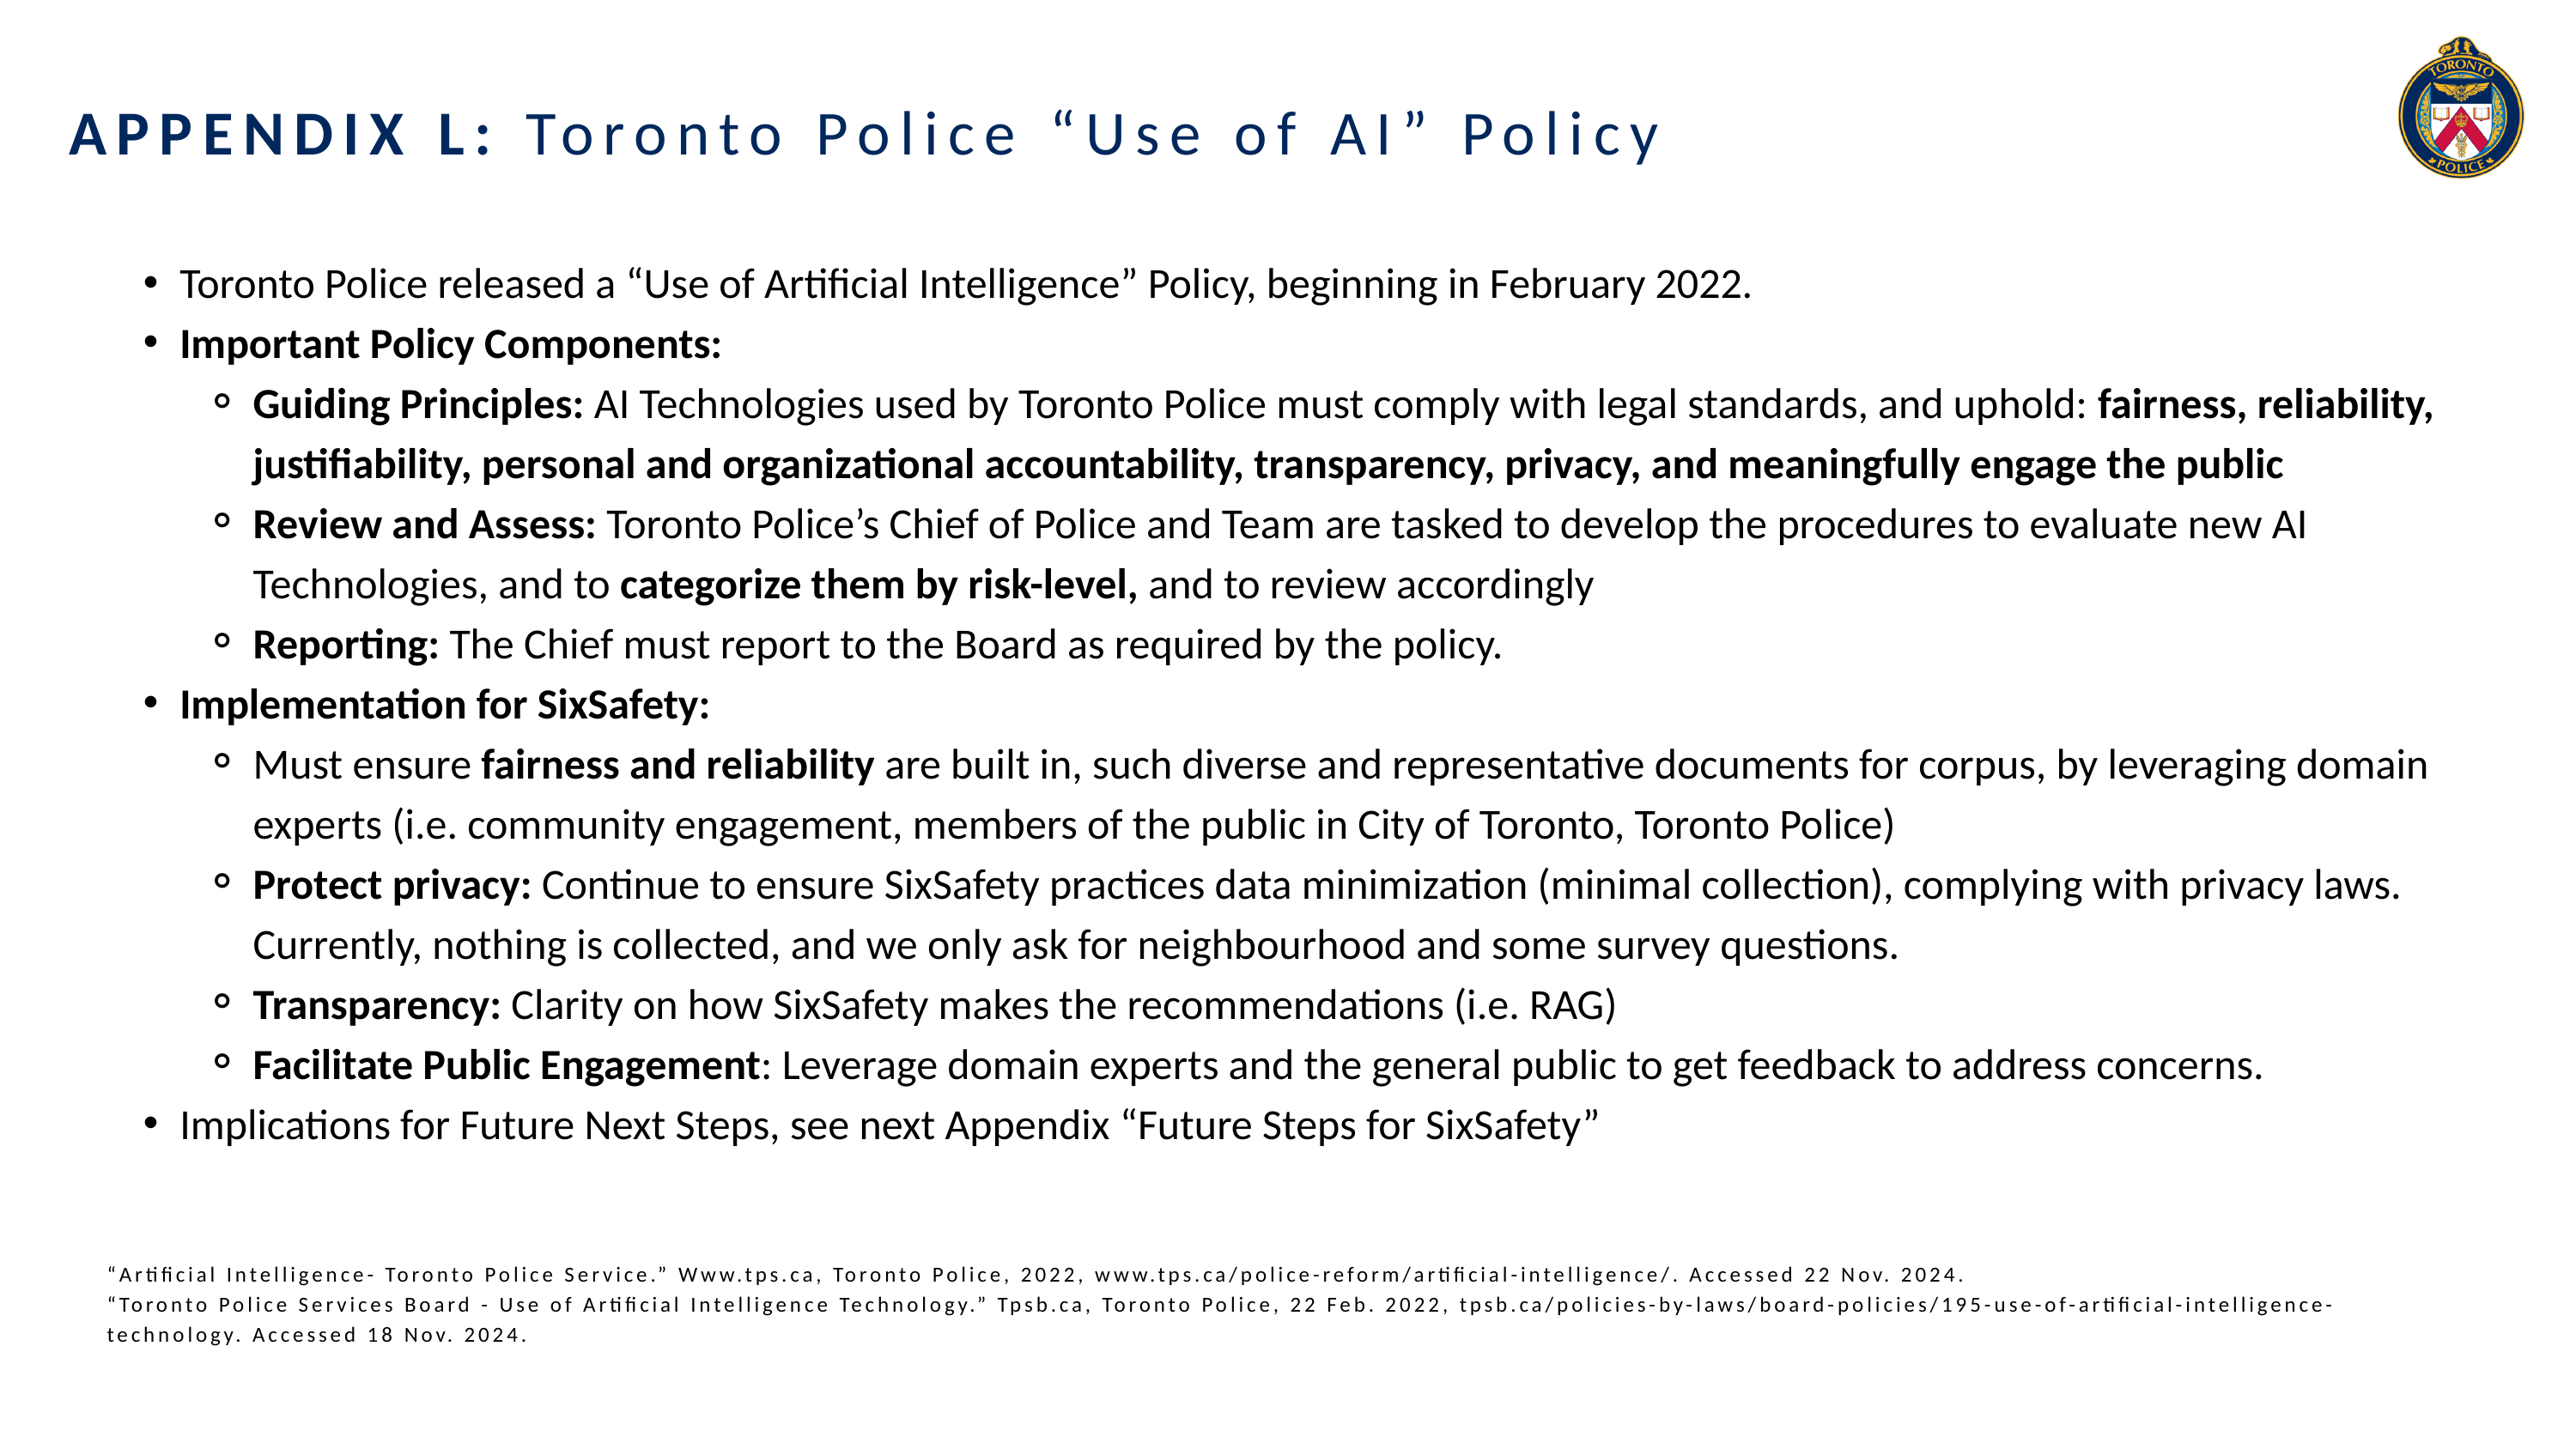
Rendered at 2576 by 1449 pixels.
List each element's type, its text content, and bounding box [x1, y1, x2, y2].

text_box “Artificial Intelligence- Toronto Police Service.” Www.tps.ca, Toronto Police, 2022, www.tps.ca/police-reform/artificial-intelligence/. Accessed 22 Nov. 2024. “Toronto Police Services Board - Use of Artificial Intelligence Technology.” Tpsb.ca, Toronto Police, 22 Feb. 2022, tpsb.ca/policies-by-laws/board-policies/195-use-of-artificial-intelligence-technology. Accessed 18 Nov. 2024. [106, 1256, 2414, 1347]
text_box Toronto Police released a “Use of Artificial Intelligence” Policy, beginning in February 2022. Important Policy Components: Guiding Principles: AI Technologies used by Toronto Police must comply with legal standards, and uphold: fairness, reliability, justifiability, personal and organizational accountability, transparency, privacy, and meaningfully engage the public Review and Assess: Toronto Police’s Chief of Police and Team are tasked to develop the procedures to evaluate new AI Technologies, and to categorize them by risk-level, and to review accordingly Reporting: The Chief must report to the Board as required by the policy. Implementation for SixSafety: Must ensure fairness and reliability are built in, such diverse and representative documents for corpus, by leveraging domain experts (i.e. community engagement, members of the public in City of Toronto, Toronto Police) Protect privacy: Continue to ensure SixSafety practices data minimization (minimal collection), complying with privacy laws. Currently, nothing is collected, and we only ask for neighbourhood and some survey questions. Transparency: Clarity on how SixSafety makes the recommendations (i.e. RAG) Facilitate Public Engagement: Leverage domain experts and the general public to get feedback to address concerns. Implications for Future Next Steps, see next Appendix “Future Steps for SixSafety” [106, 246, 2470, 1149]
text_box [2396, 34, 2525, 181]
text_box APPENDIX L: Toronto Police “Use of AI” Policy [69, 80, 2158, 168]
